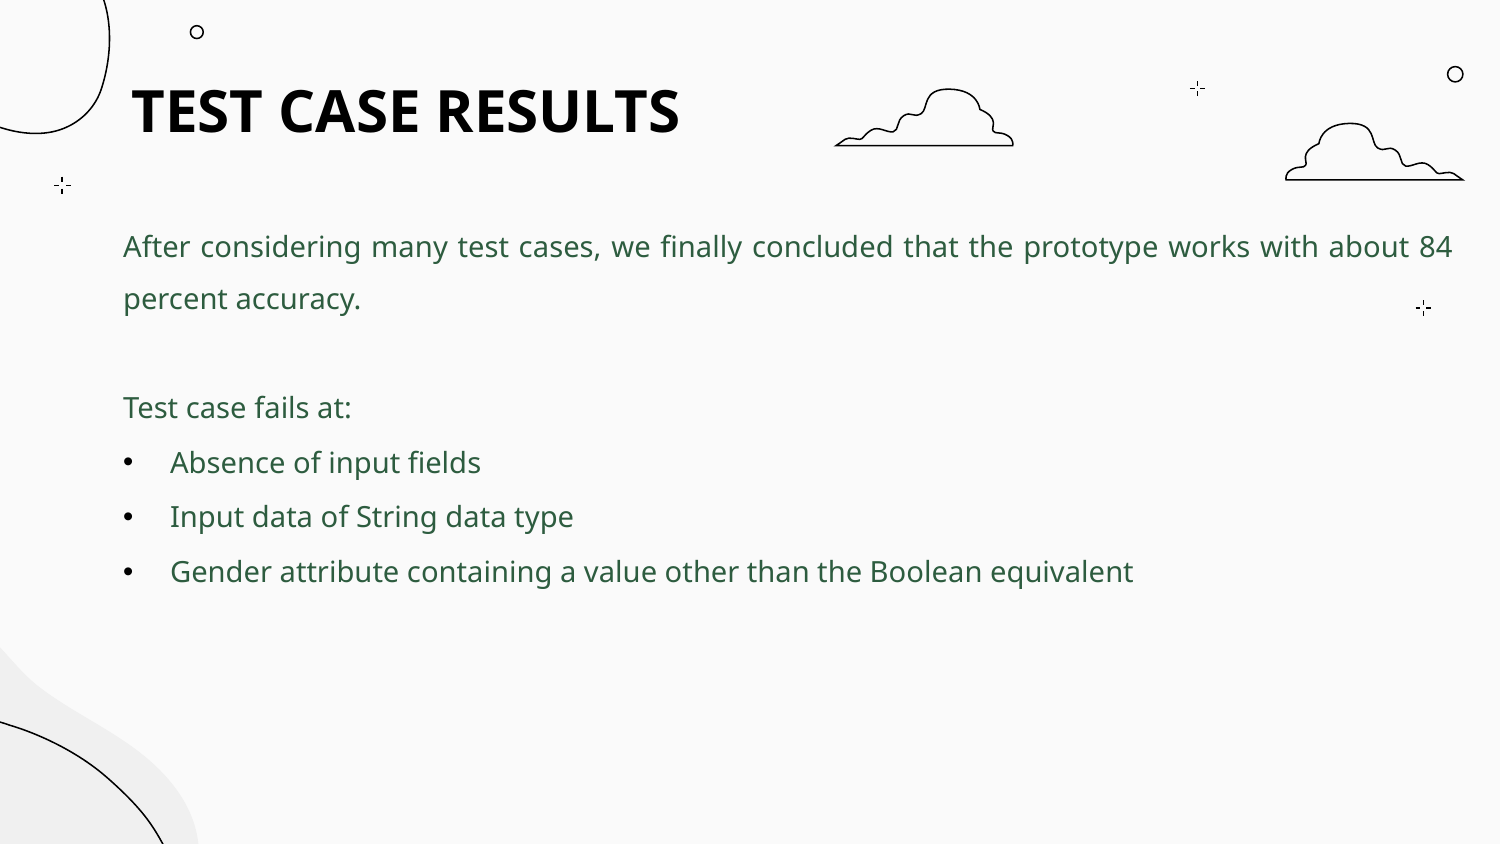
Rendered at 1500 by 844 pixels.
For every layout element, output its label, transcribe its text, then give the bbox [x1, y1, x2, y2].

title TEST CASE RESULTS [94, 32, 718, 185]
subtitle After considering many test cases, we finally concluded that the prototype works with about 84 percent accuracy. Test case fails at: Absence of input fields Input data of String data type Gender attribute containing a value other than the Boolean equivalent [85, 185, 1469, 614]
